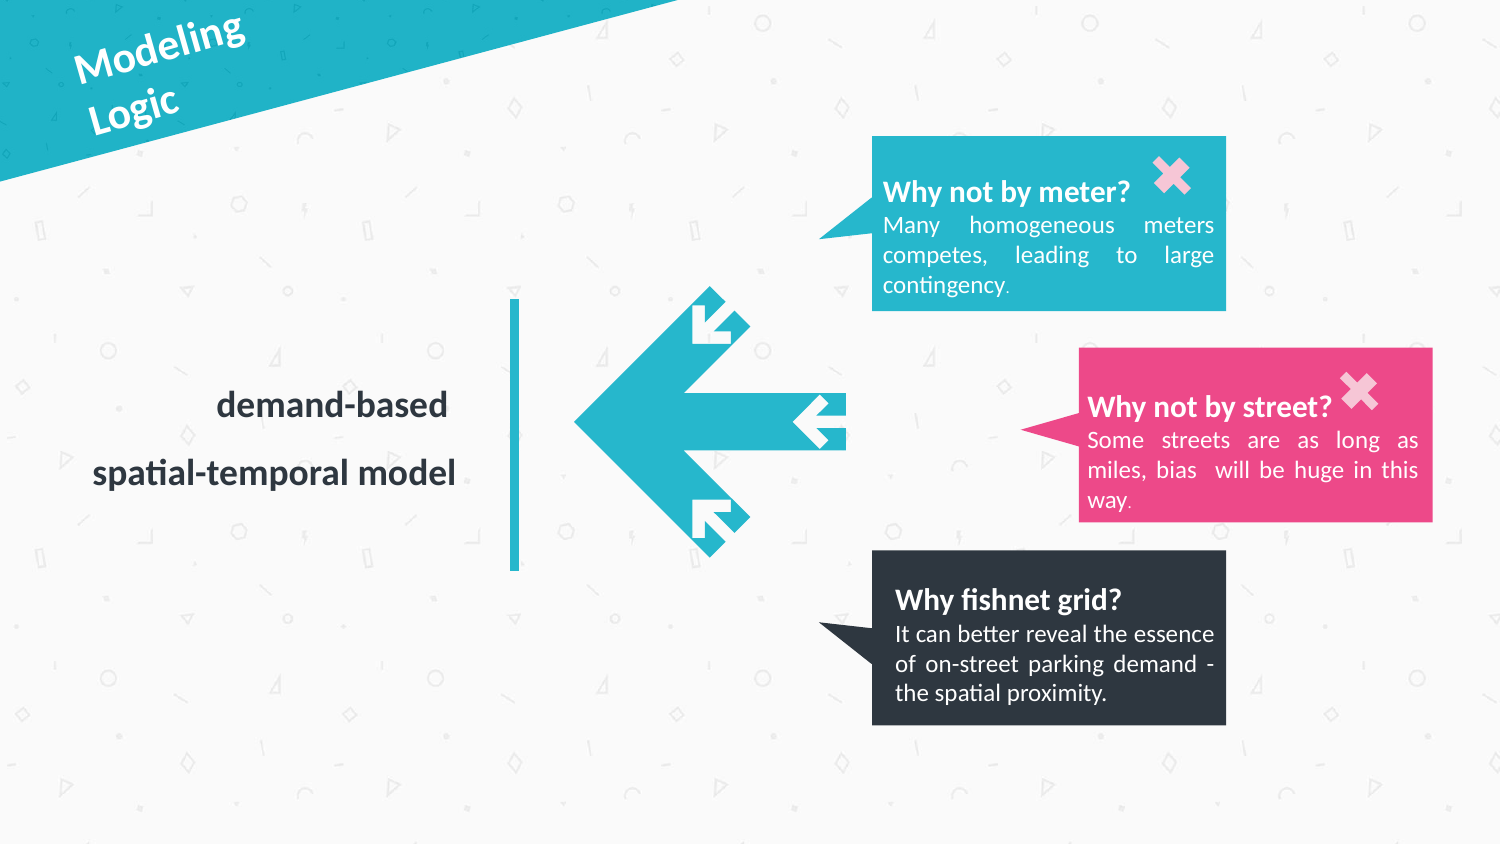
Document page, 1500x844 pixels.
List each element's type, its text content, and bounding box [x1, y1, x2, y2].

text_box Modeling Logic [55, 0, 277, 153]
text_box Why not by meter? Many homogeneous meters competes, leading to large contingency. [871, 146, 1227, 304]
text_box [0, 0, 678, 182]
text_box [1152, 156, 1192, 195]
text_box Why not by street? Some streets are as long as miles, bias will be huge in this way. [1076, 362, 1431, 520]
text_box demand-based spatial-temporal model [0, 351, 469, 499]
picture [0, 0, 1500, 844]
text_box [1339, 371, 1379, 411]
text_box Why fishnet grid? It can better reveal the essence of on-street parking demand - the spatial proximity. [883, 555, 1227, 713]
text_box [872, 136, 1227, 146]
text_box [818, 550, 1227, 726]
text_box [1020, 413, 1076, 446]
text_box [872, 304, 1227, 312]
text_box [818, 198, 871, 240]
text_box [1078, 347, 1433, 523]
text_box [574, 286, 846, 558]
